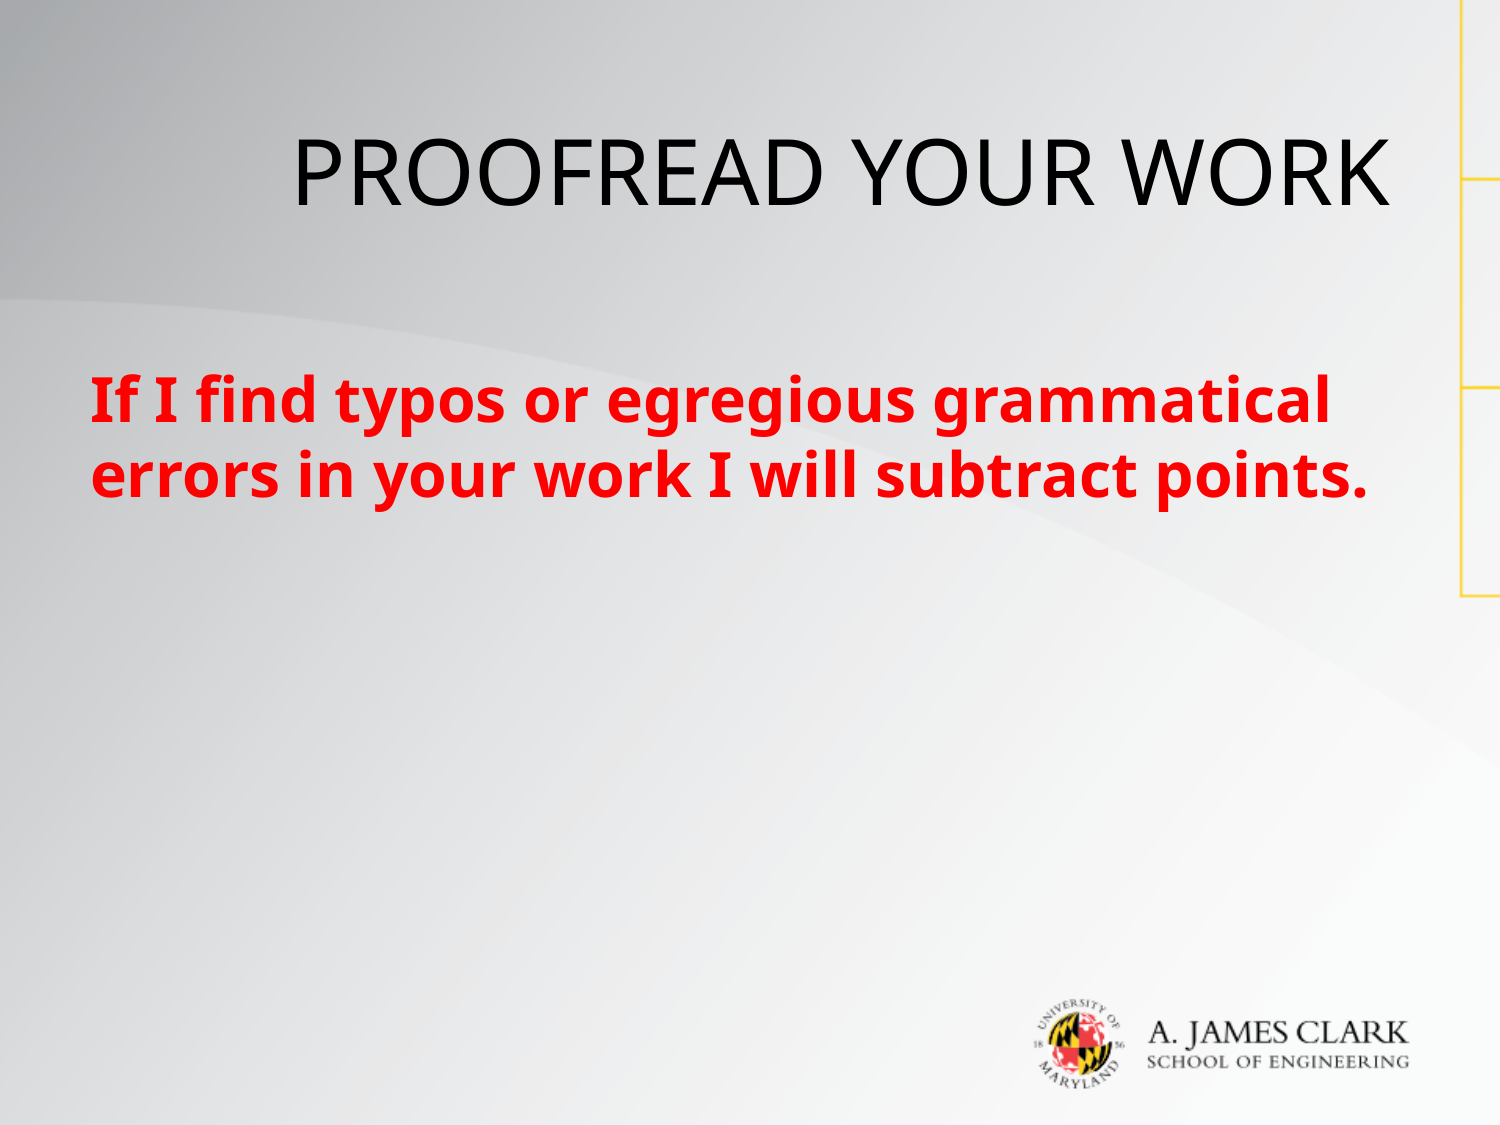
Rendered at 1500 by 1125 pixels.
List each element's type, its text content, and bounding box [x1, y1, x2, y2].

list If I find typos or egregious grammatical errors in your work I will subtract points. [75, 352, 1407, 1002]
title PROOFREAD YOUR WORK [75, 45, 1407, 231]
